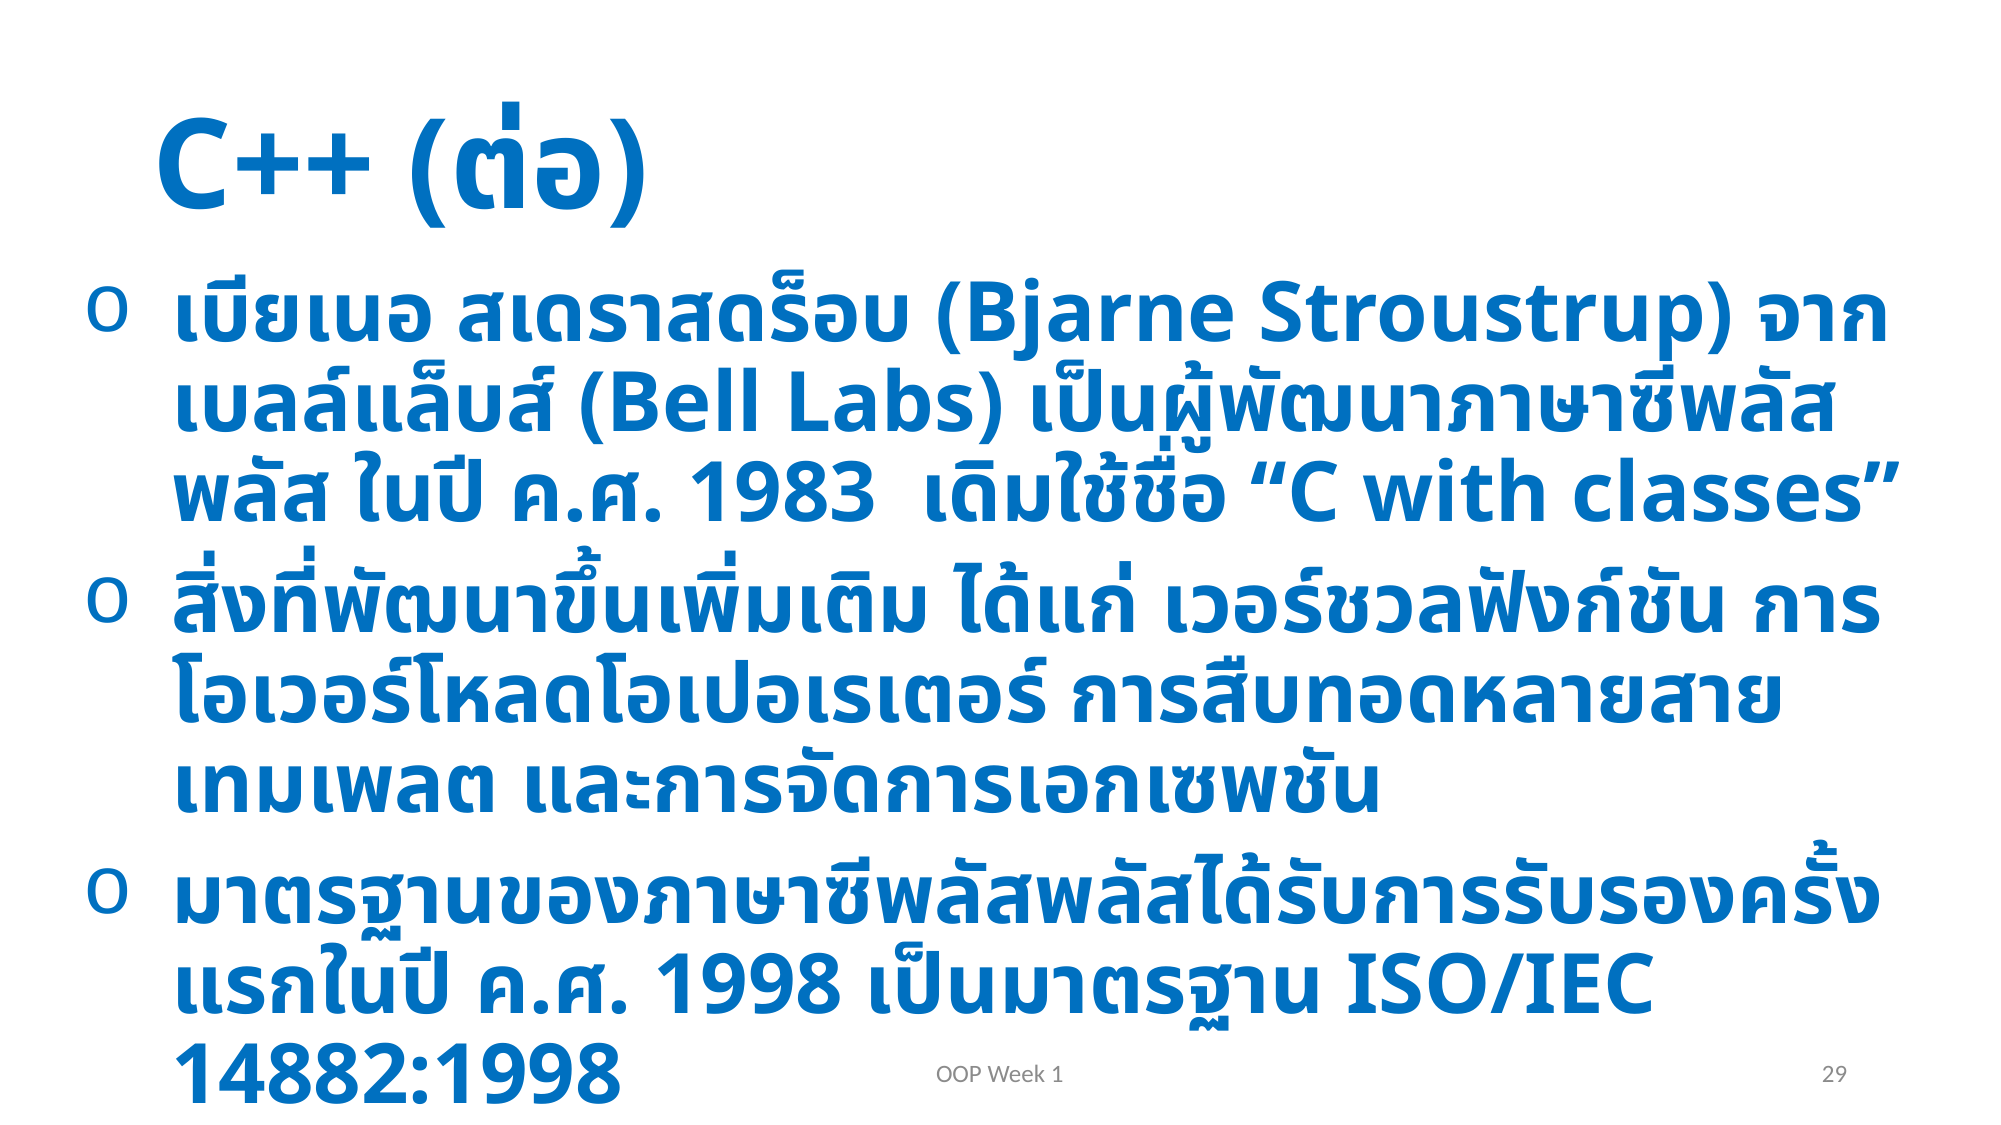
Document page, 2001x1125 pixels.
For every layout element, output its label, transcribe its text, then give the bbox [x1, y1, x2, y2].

list เบียเนอ สเดราสดร็อบ (Bjarne Stroustrup) จากเบลล์แล็บส์ (Bell Labs) เป็นผู้พัฒนาภาษาซีพลัสพลัส ในปี ค.ศ. 1983 เดิมใช้ชื่อ “C with classes” สิ่งที่พัฒนาขึ้นเพิ่มเติม ได้แก่ เวอร์ชวลฟังก์ชัน การโอเวอร์โหลดโอเปอเรเตอร์ การสืบทอดหลายสาย เทมเพลต และการจัดการเอกเซพชัน มาตรฐานของภาษาซีพลัสพลัสได้รับการรับรองครั้งแรกในปี ค.ศ. 1998 เป็นมาตรฐาน ISO/IEC 14882:1998 [67, 262, 1933, 1005]
title C++ (ต่อ) [137, 59, 1863, 262]
slide_number 29 [1412, 1042, 1863, 1103]
footer OOP Week 1 [662, 1042, 1338, 1103]
